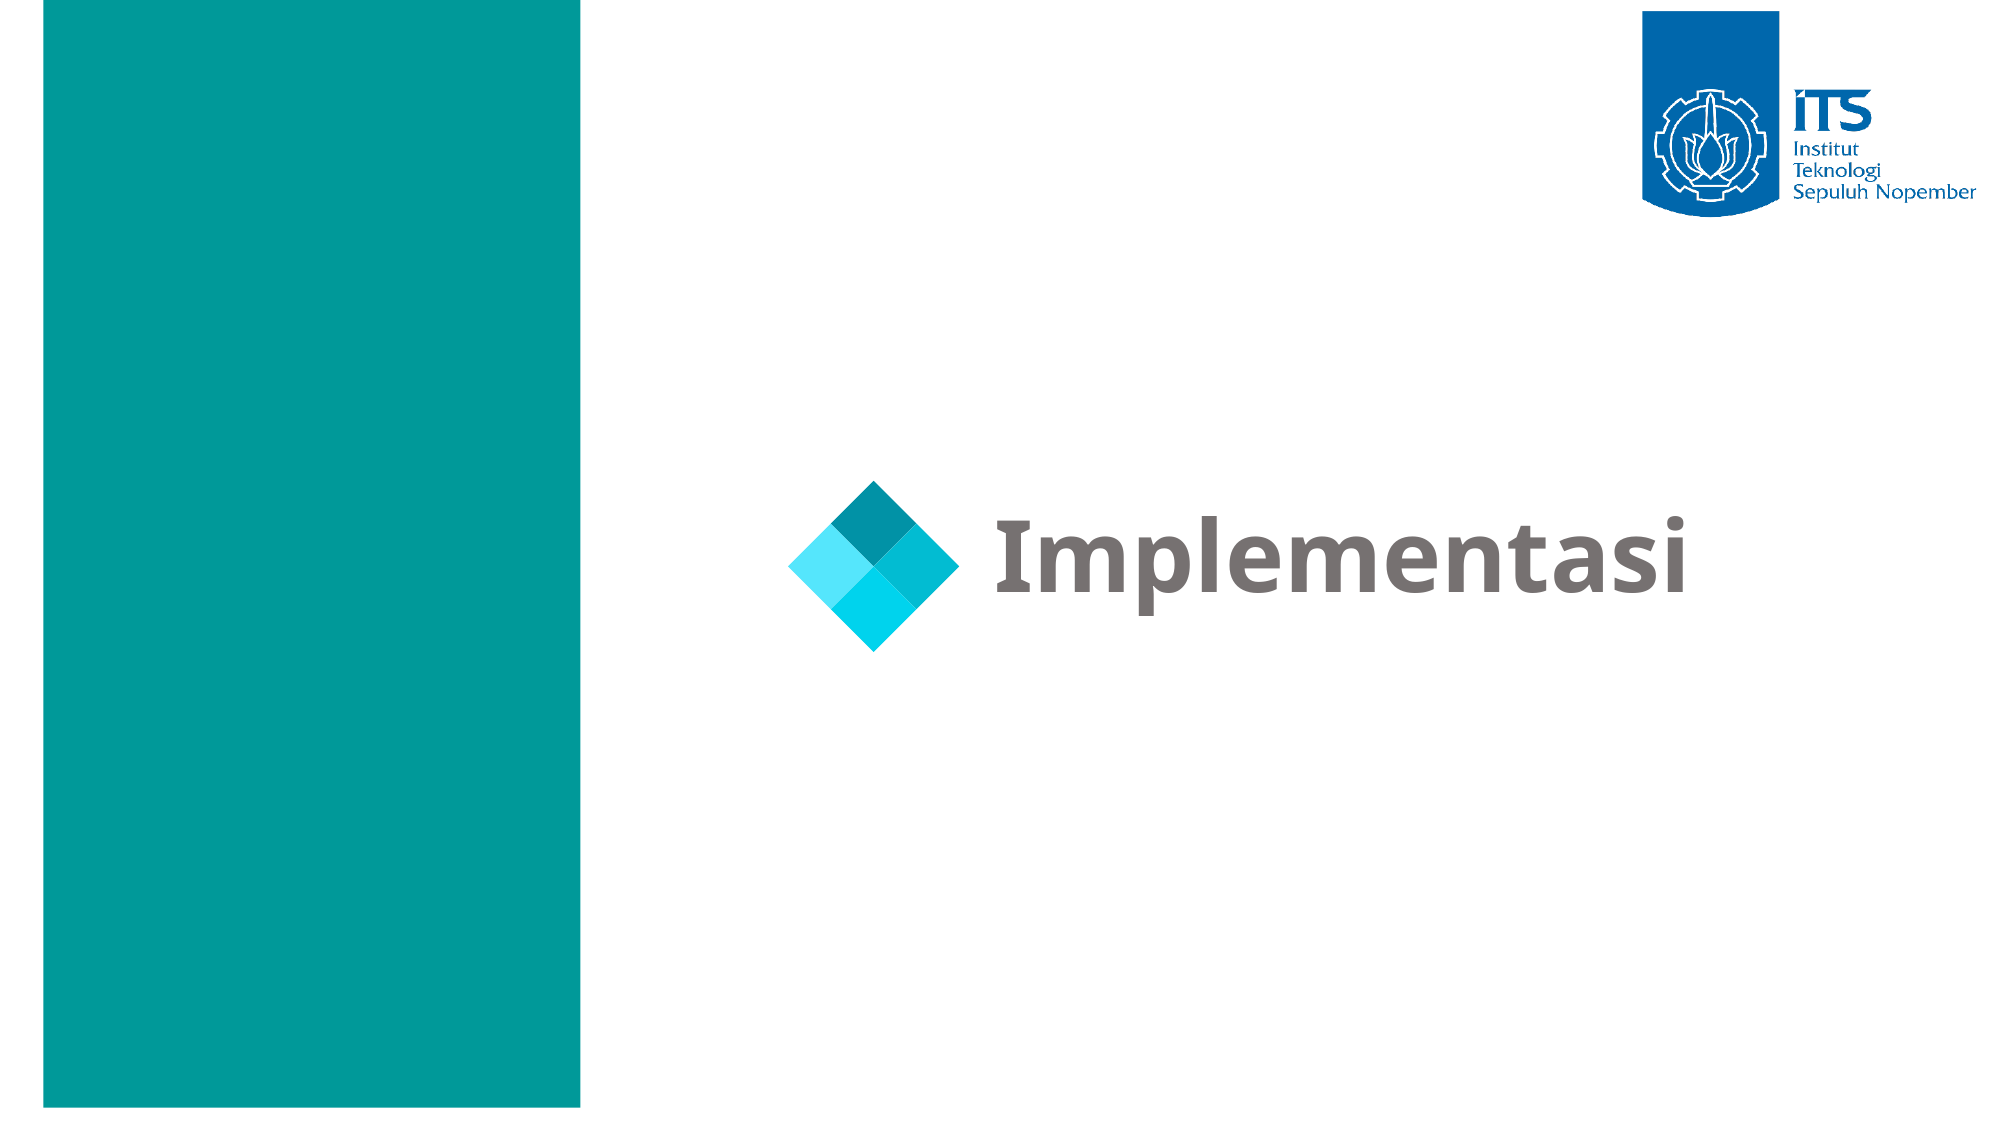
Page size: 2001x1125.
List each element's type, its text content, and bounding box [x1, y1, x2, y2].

text_box Implementasi [979, 490, 1829, 642]
text_box [788, 524, 873, 609]
text_box [830, 567, 916, 653]
text_box [830, 480, 916, 566]
picture [1629, 0, 1986, 229]
text_box [873, 523, 960, 610]
text_box [42, 0, 581, 1109]
